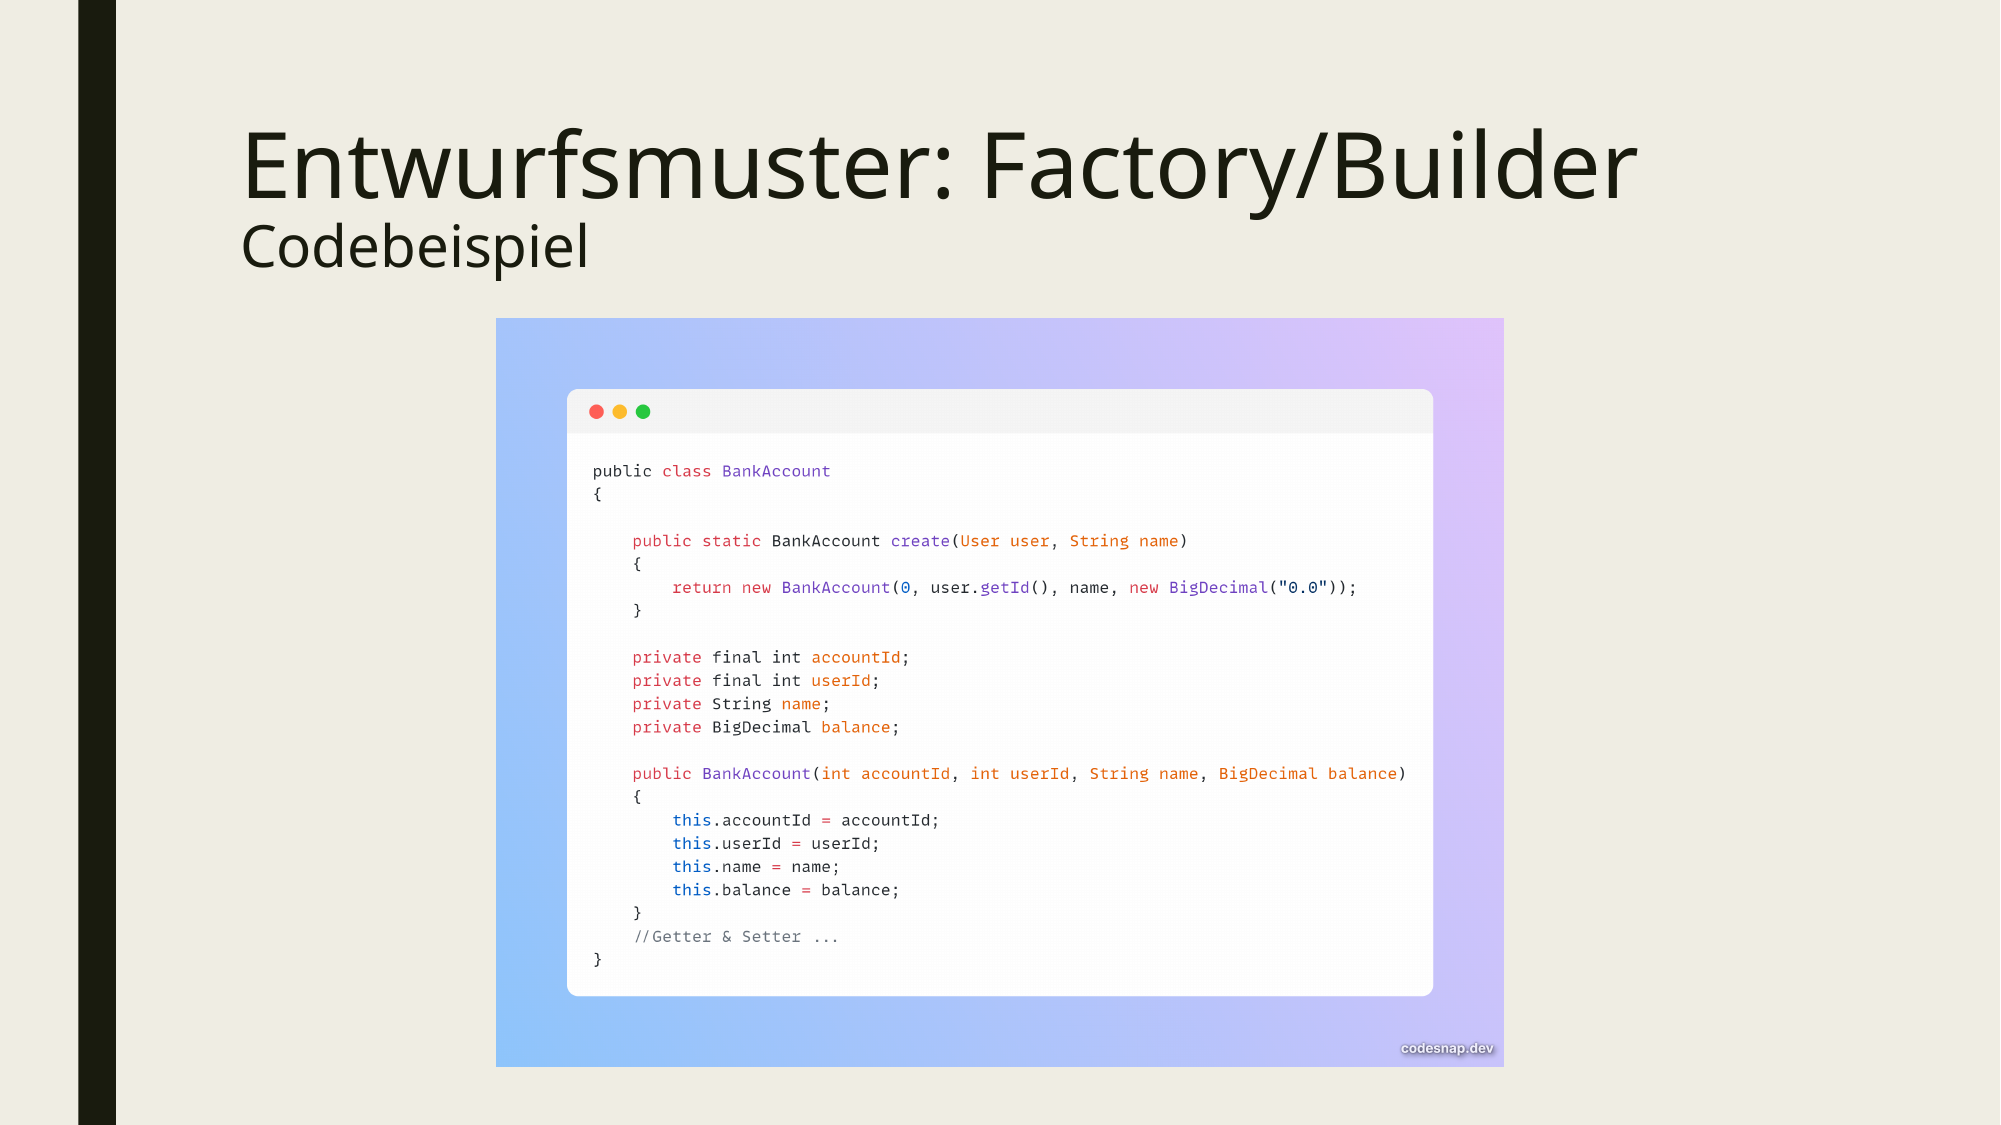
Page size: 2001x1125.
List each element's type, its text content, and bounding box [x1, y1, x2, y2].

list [496, 318, 1504, 1067]
title Entwurfsmuster: Factory/Builder Codebeispiel [225, 112, 1800, 357]
